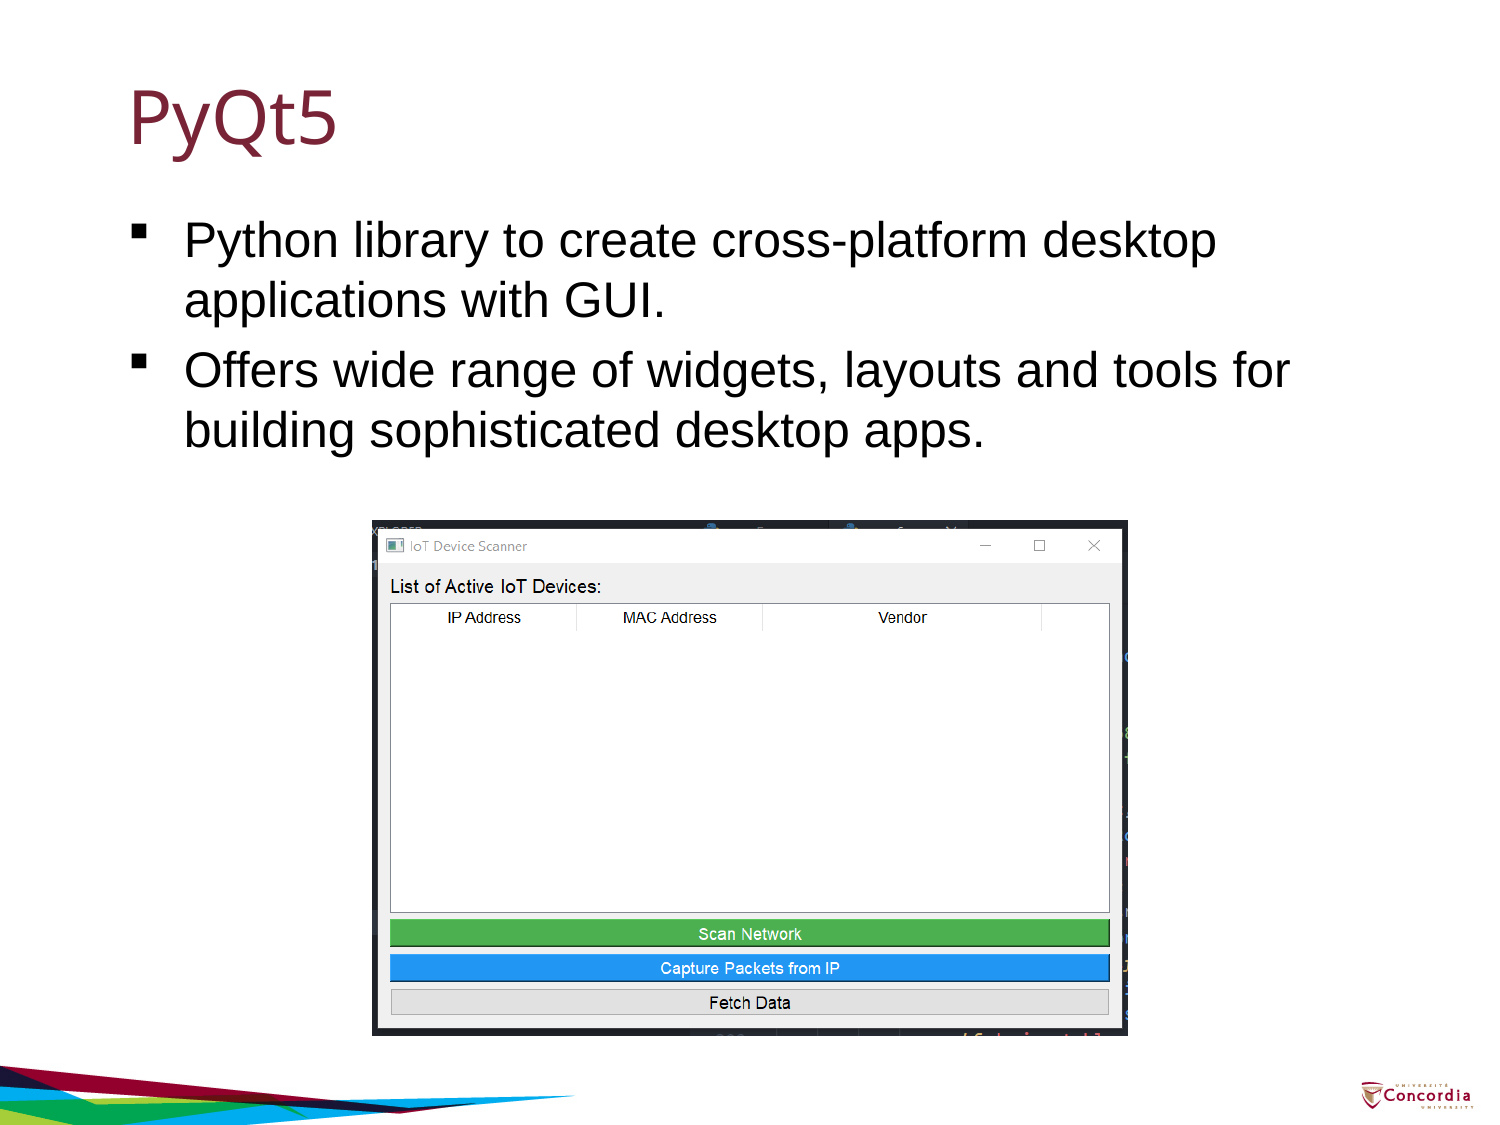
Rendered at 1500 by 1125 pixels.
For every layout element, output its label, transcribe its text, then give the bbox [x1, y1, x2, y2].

list Python library to create cross-platform desktop applications with GUI. Offers wide range of widgets, layouts and tools for building sophisticated desktop apps. [112, 200, 1388, 876]
picture [0, 0, 1500, 1125]
title PyQt5 [112, 62, 1388, 200]
